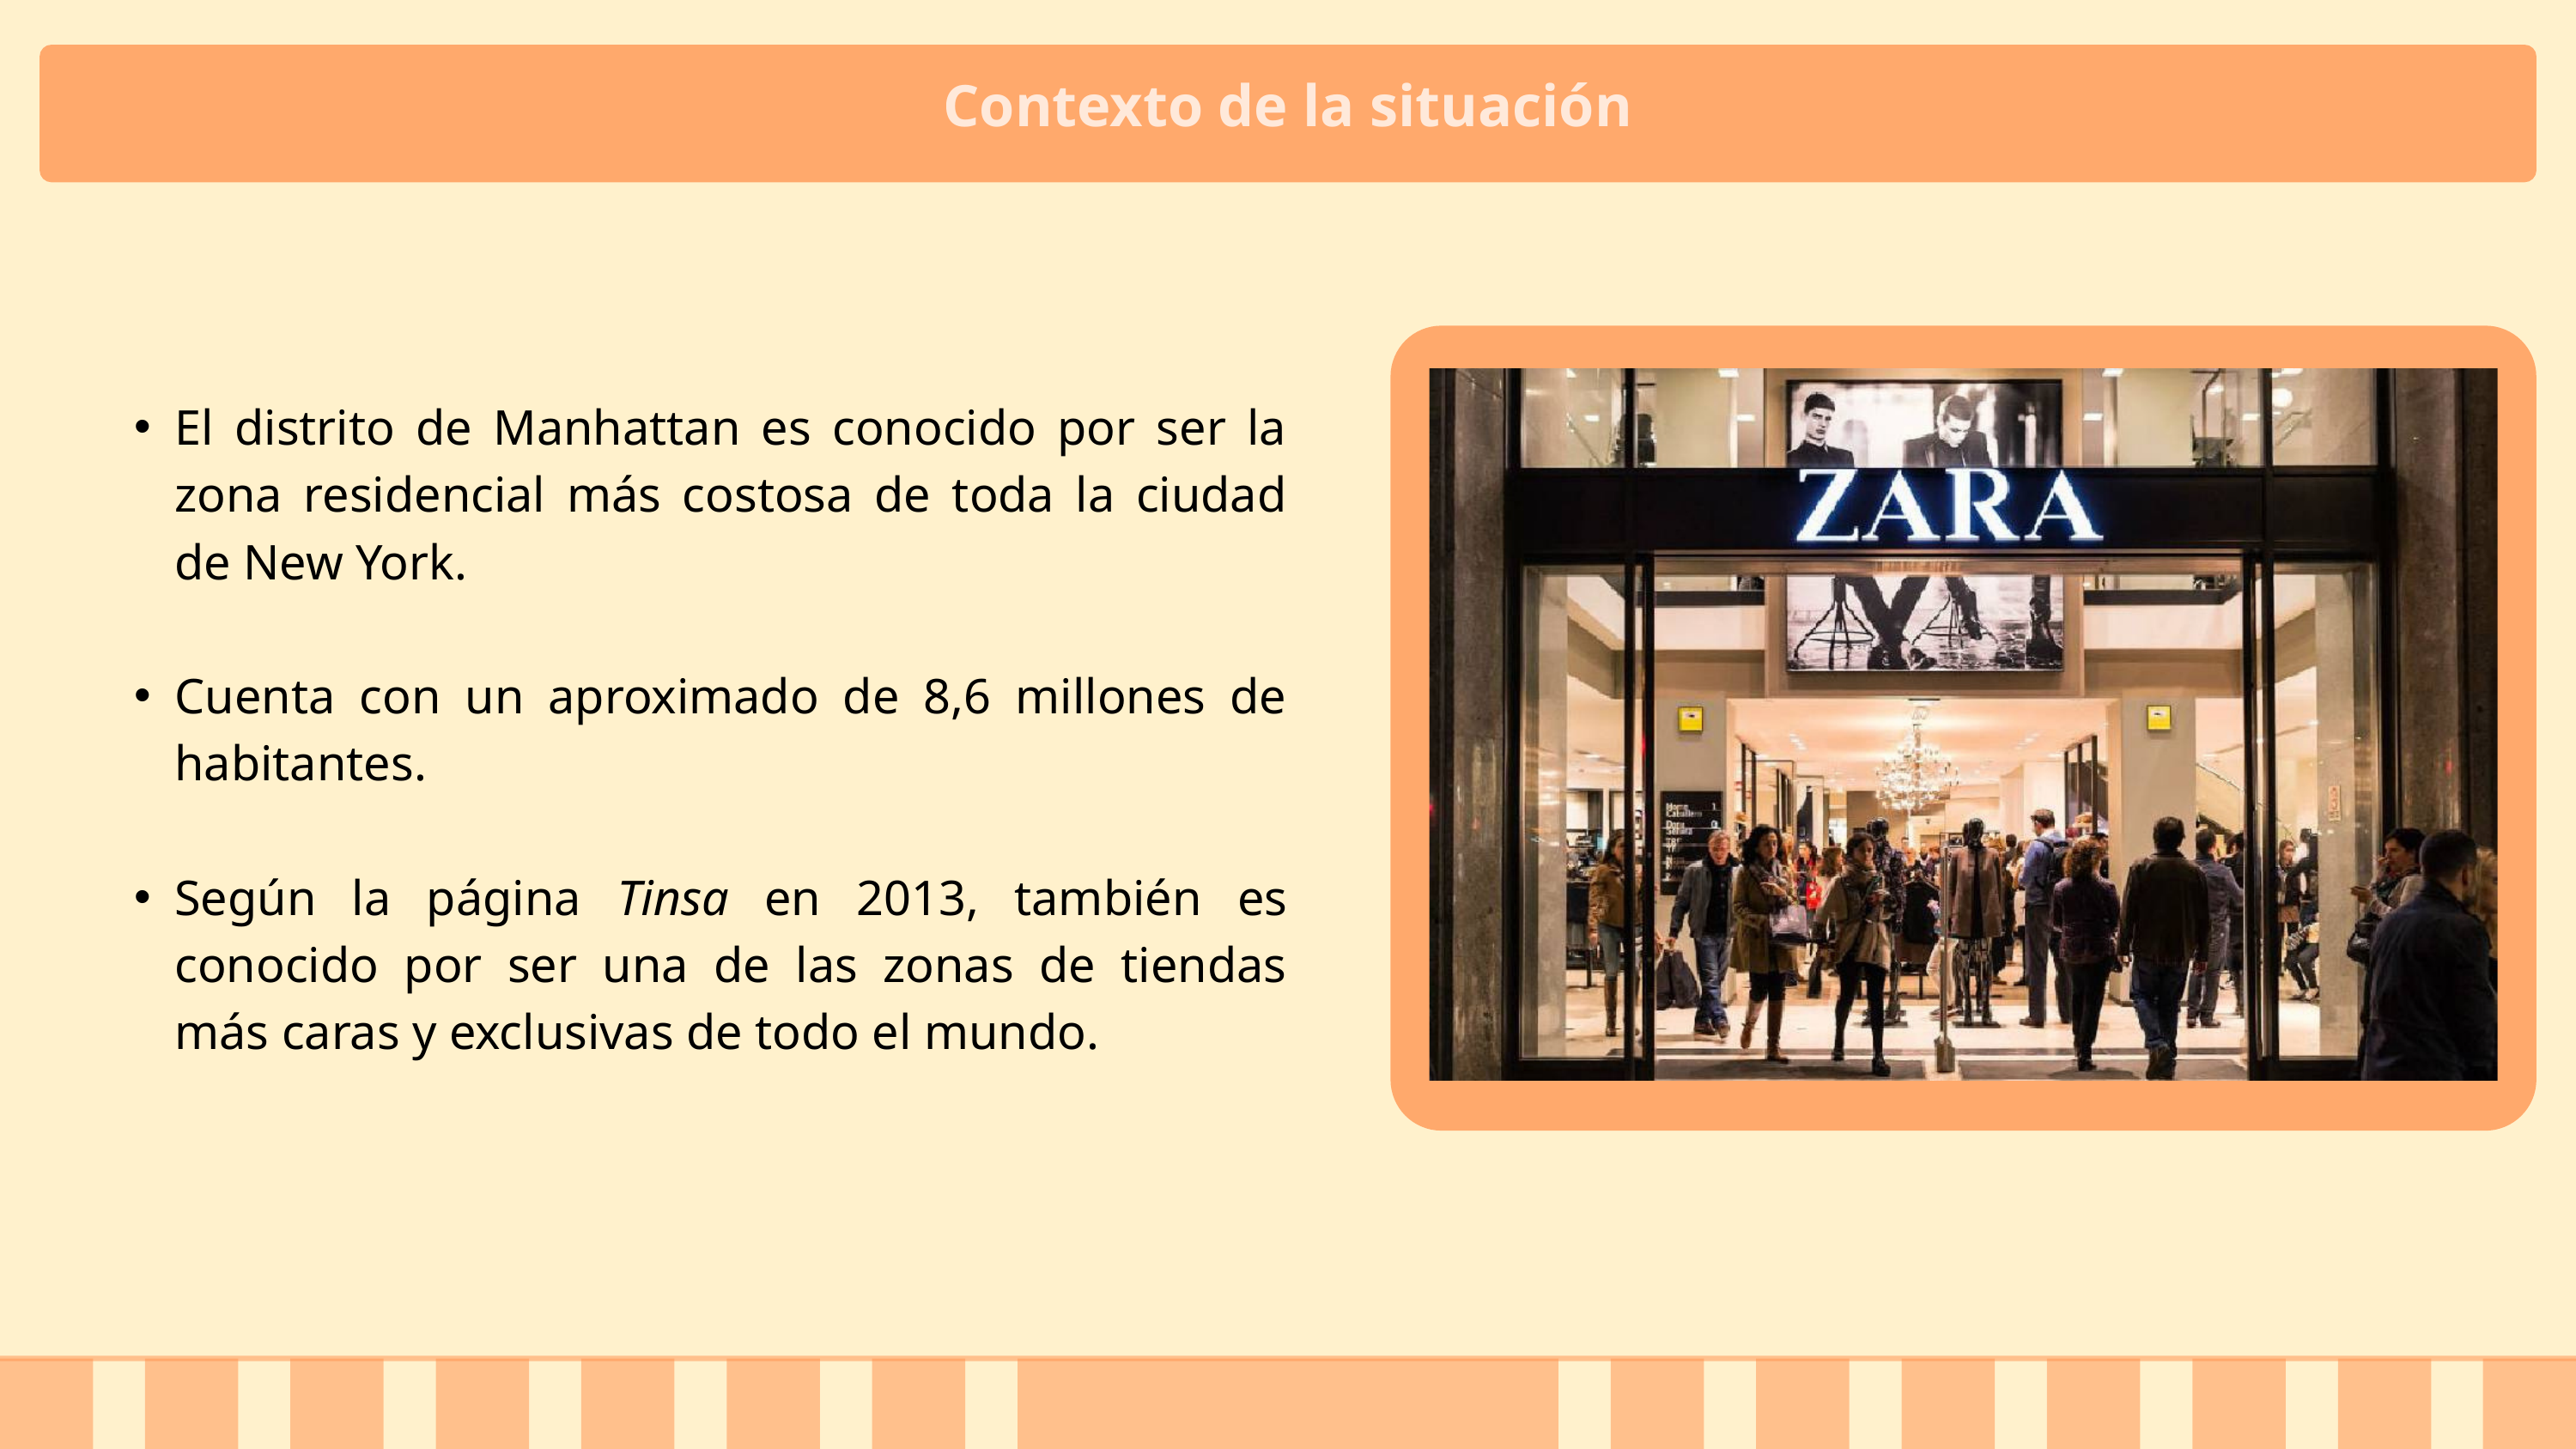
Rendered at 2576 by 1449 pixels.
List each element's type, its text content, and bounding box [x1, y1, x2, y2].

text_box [872, 1358, 966, 1449]
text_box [2192, 1358, 2287, 1449]
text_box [144, 1358, 239, 1449]
text_box El distrito de Manhattan es conocido por ser la zona residencial más costosa de toda la ciudad de New York. Cuenta con un aproximado de 8,6 millones de habitantes. Según la página Tinsa en 2013, también es conocido por ser una de las zonas de tiendas más caras y exclusivas de todo el mundo. [93, 387, 1288, 1059]
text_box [2337, 1358, 2432, 1449]
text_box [1017, 1358, 1559, 1449]
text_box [726, 1358, 821, 1449]
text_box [1390, 325, 2537, 1131]
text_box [1755, 1358, 1850, 1449]
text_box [580, 1358, 675, 1449]
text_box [0, 1358, 94, 1449]
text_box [289, 1358, 384, 1449]
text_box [1610, 1358, 1704, 1449]
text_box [1901, 1358, 1996, 1449]
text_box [39, 44, 2537, 183]
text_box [435, 1358, 530, 1449]
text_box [2482, 1358, 2576, 1449]
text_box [2046, 1358, 2141, 1449]
